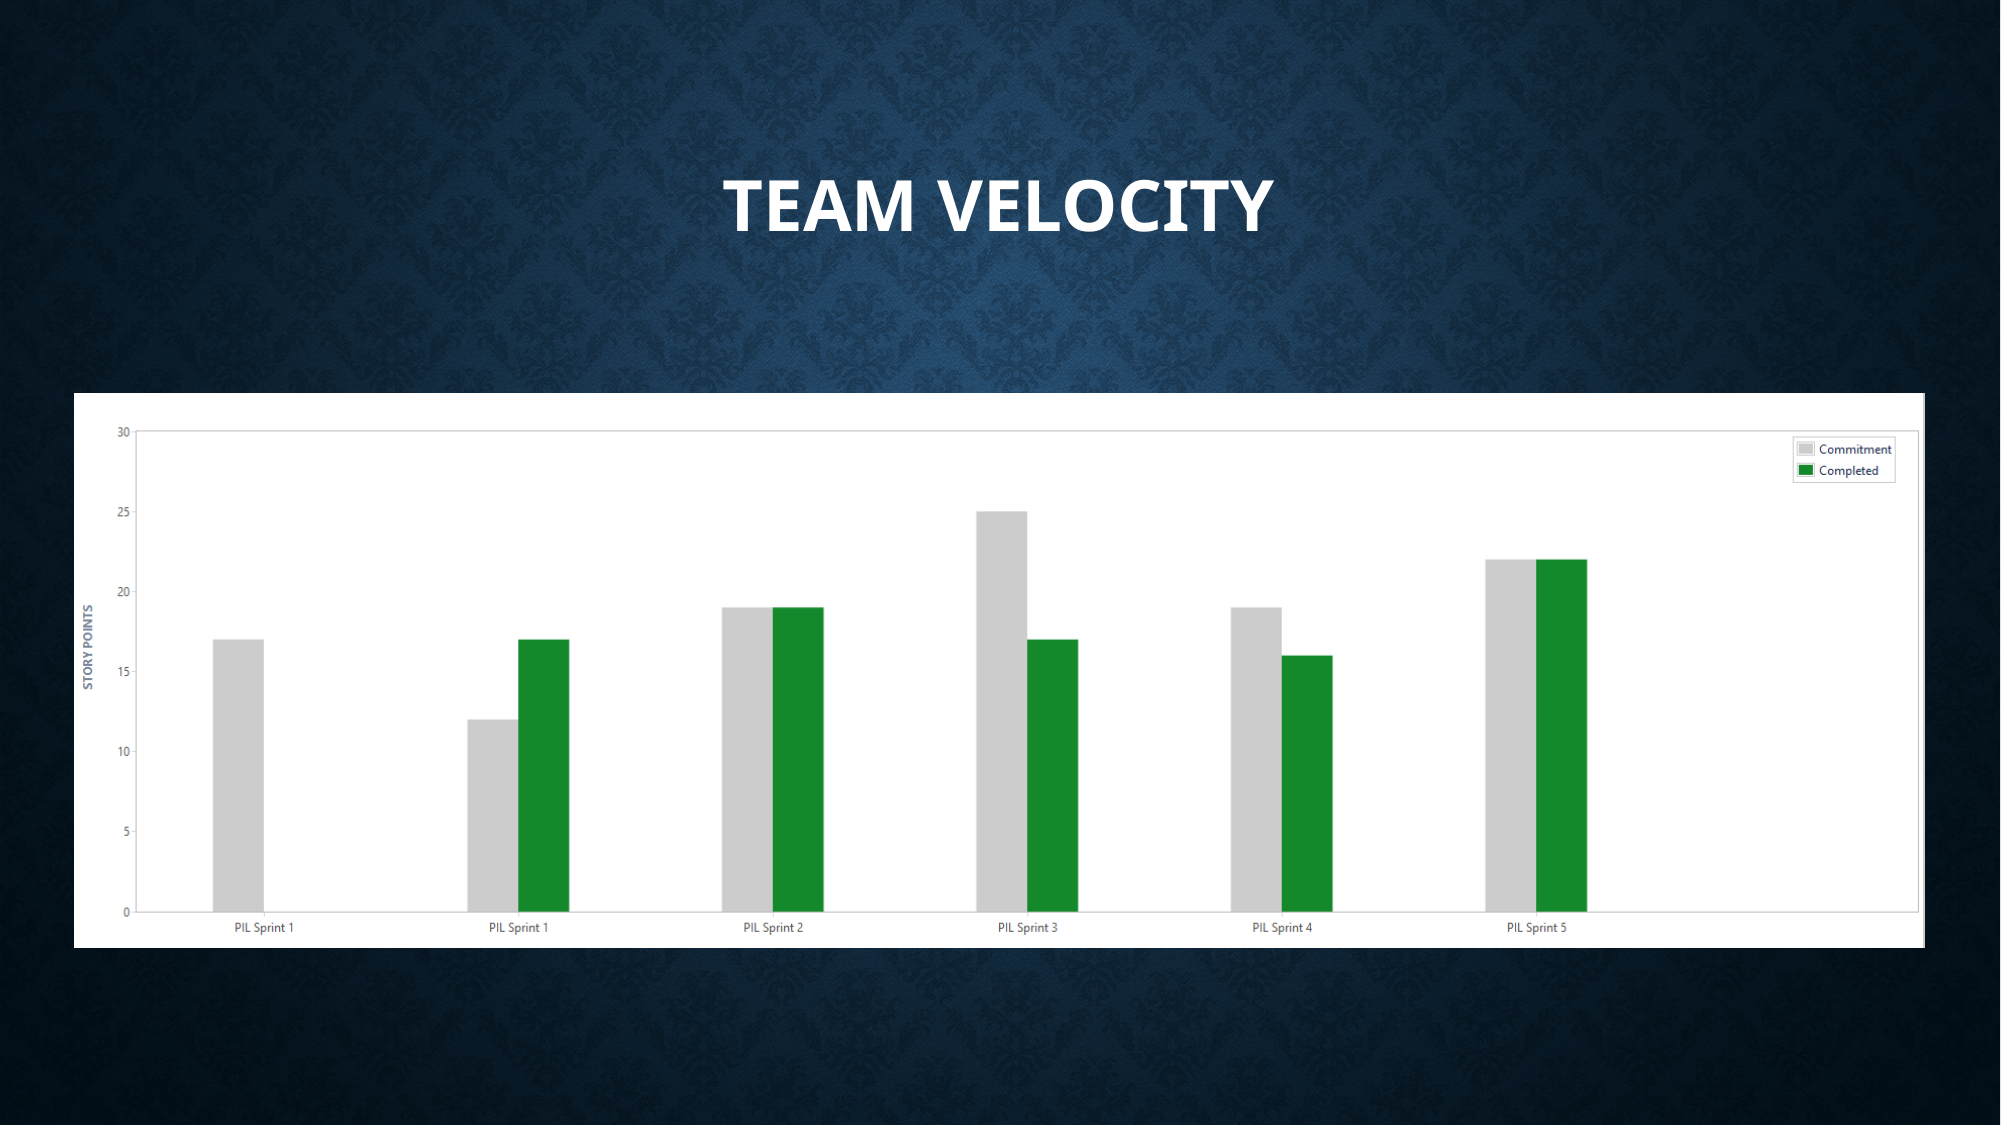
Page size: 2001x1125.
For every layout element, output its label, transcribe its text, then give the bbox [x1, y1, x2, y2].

title Team velocity [149, 99, 1849, 318]
picture [74, 392, 1926, 948]
